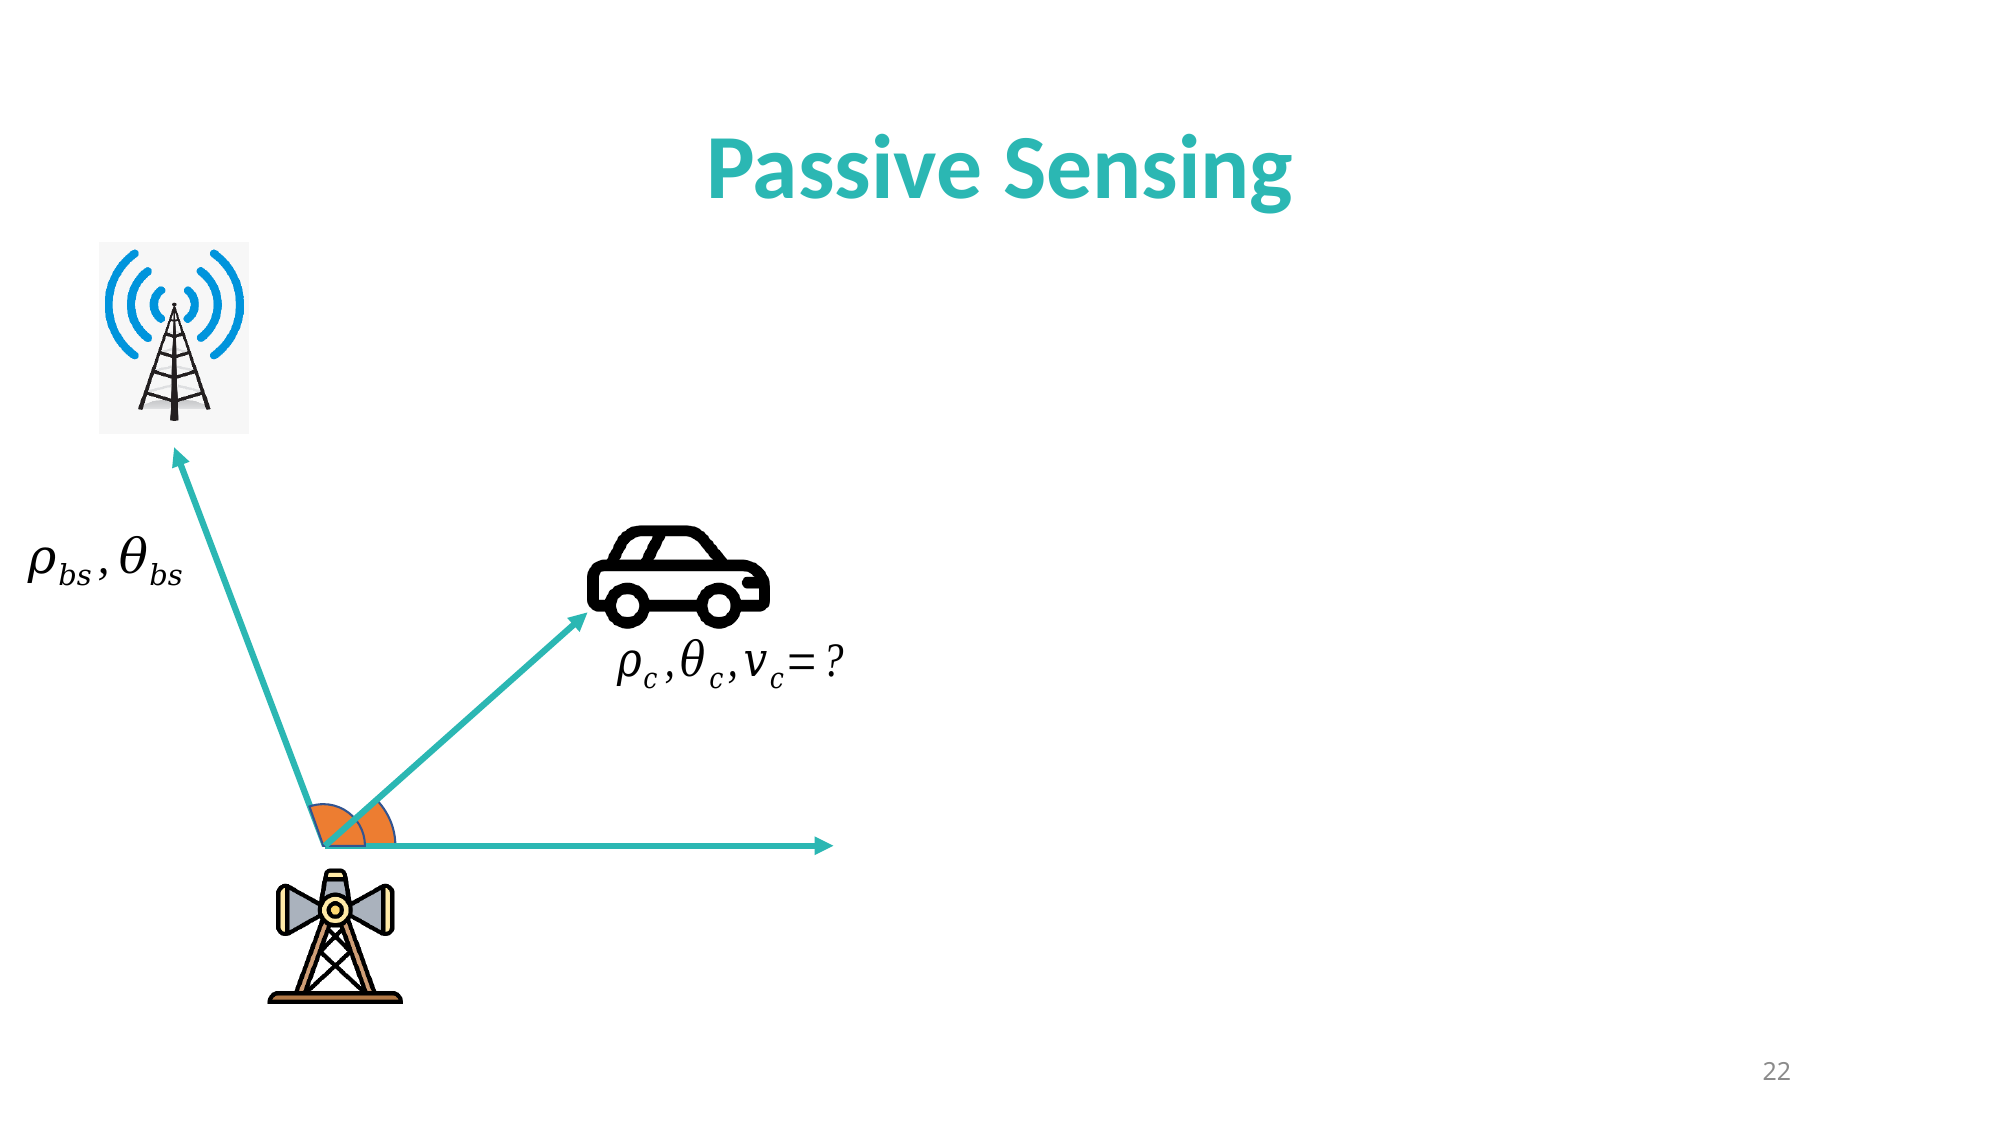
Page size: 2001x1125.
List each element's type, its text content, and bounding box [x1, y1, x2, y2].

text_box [174, 447, 326, 846]
picture [265, 866, 405, 1006]
slide_number 22 [1356, 1042, 1807, 1103]
picture [587, 473, 770, 657]
picture [99, 242, 249, 434]
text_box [324, 612, 588, 846]
title Passive Sensing [137, 59, 1863, 278]
